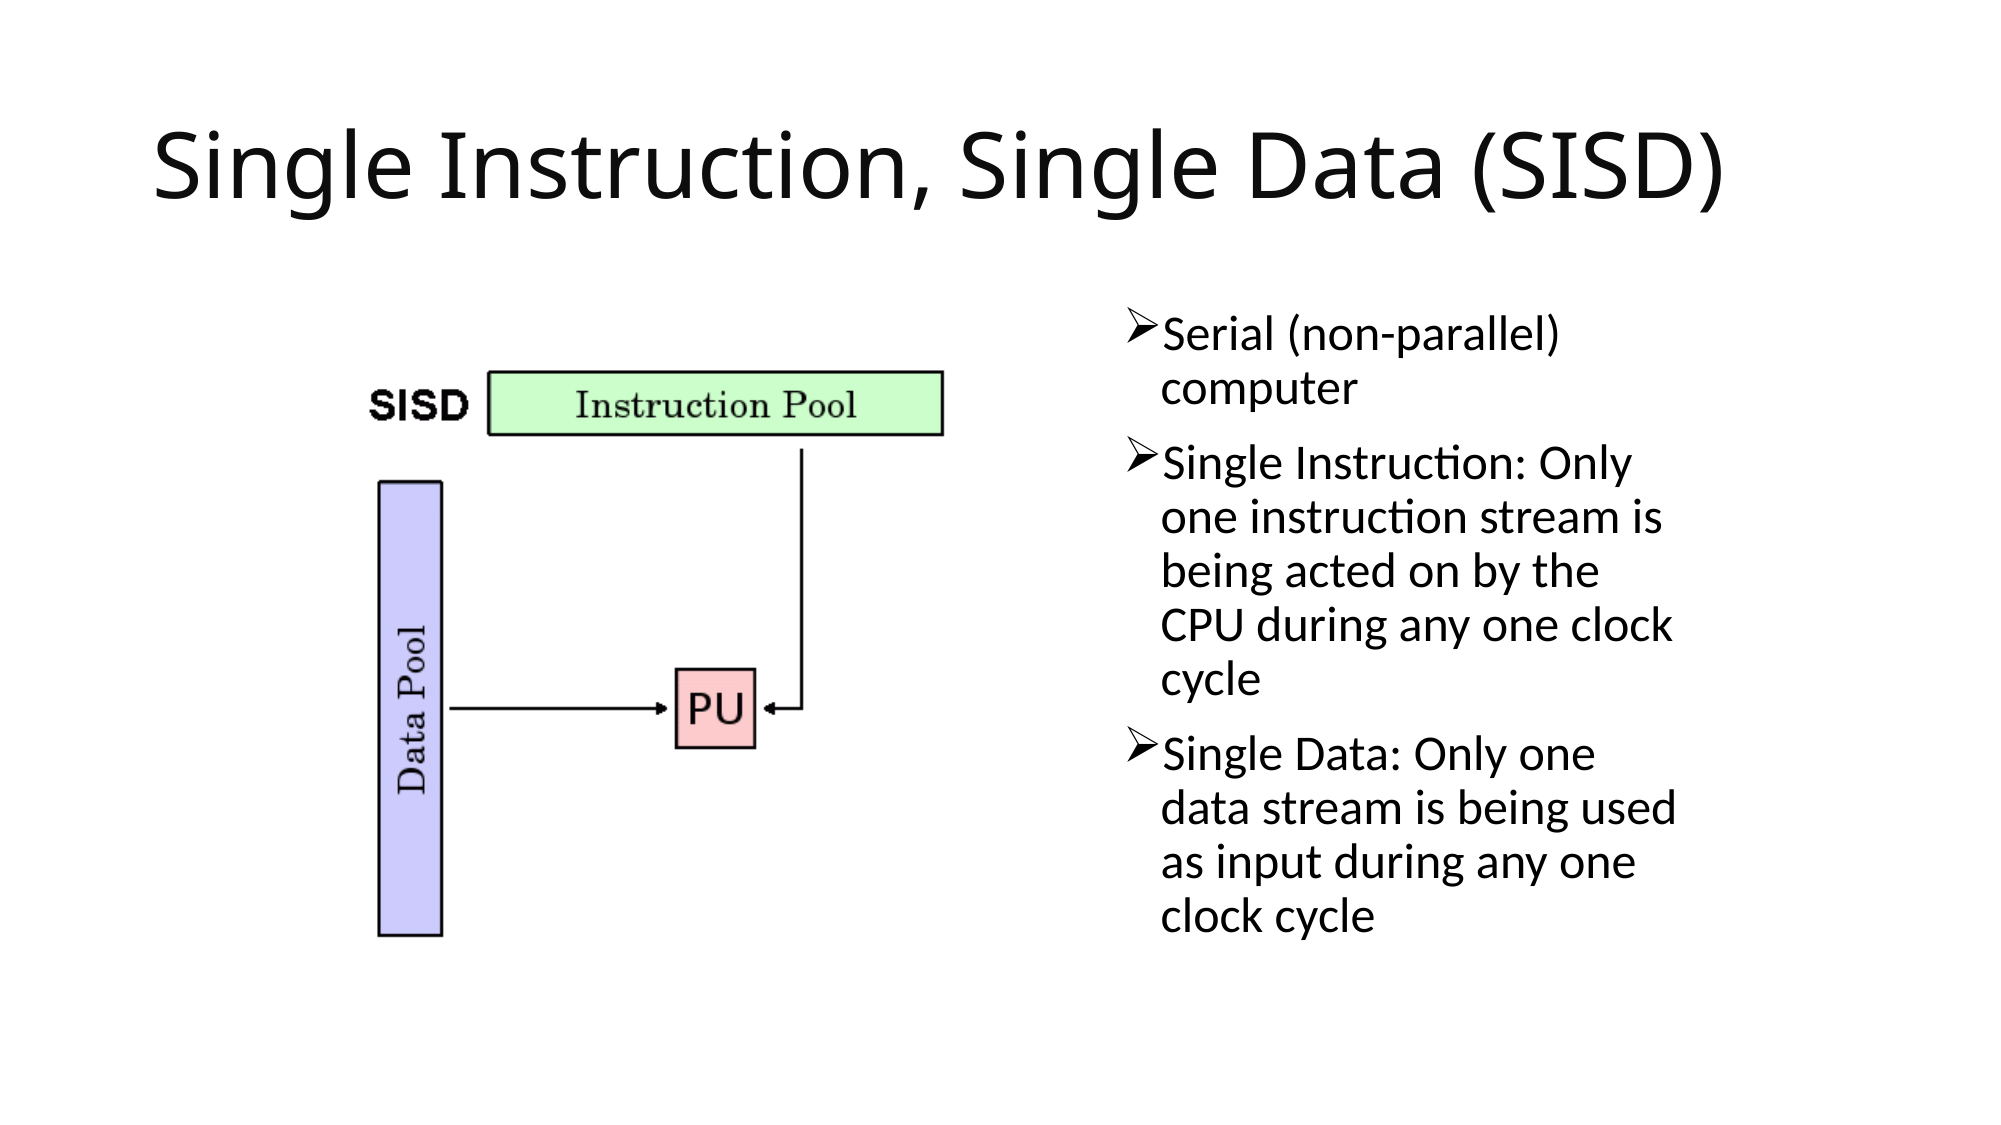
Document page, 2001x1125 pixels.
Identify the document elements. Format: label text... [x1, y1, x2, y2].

picture [348, 341, 974, 967]
list Serial (non-parallel) computer Single Instruction: Only one instruction stream is being acted on by the CPU during any one clock cycle Single Data: Only one data stream is being used as input during any one clock cycle [1108, 299, 1700, 1075]
title Single Instruction, Single Data (SISD) [137, 59, 1863, 278]
